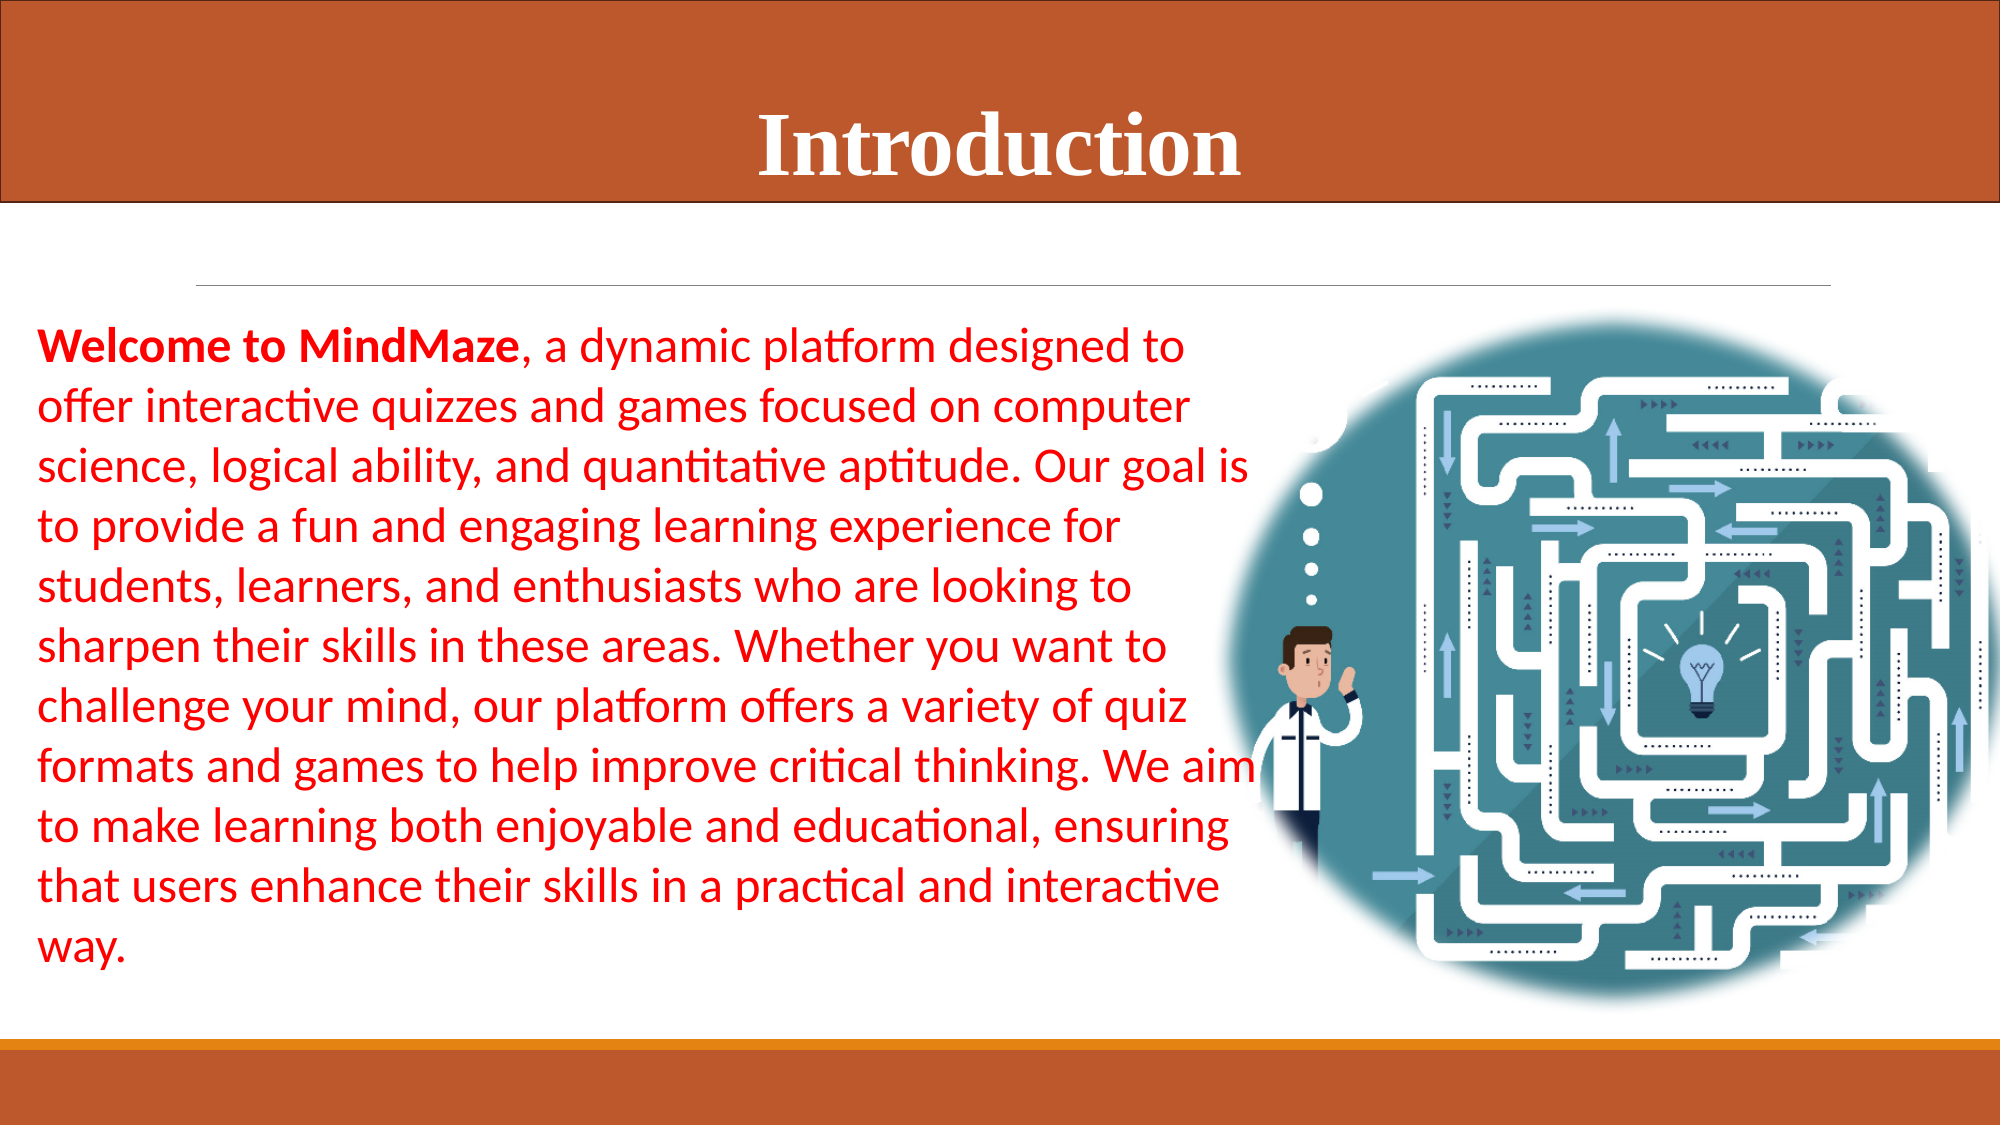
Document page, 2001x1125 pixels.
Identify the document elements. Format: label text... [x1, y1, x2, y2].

title Introduction [0, 0, 2000, 203]
picture [1210, 304, 2000, 1017]
text_box Welcome to MindMaze, a dynamic platform designed to offer interactive quizzes and games focused on computer science, logical ability, and quantitative aptitude. Our goal is to provide a fun and engaging learning experience for students, learners, and enthusiasts who are looking to sharpen their skills in these areas. Whether you want to challenge your mind, our platform offers a variety of quiz formats and games to help improve critical thinking. We aim to make learning both enjoyable and educational, ensuring that users enhance their skills in a practical and interactive way. [22, 305, 1209, 981]
